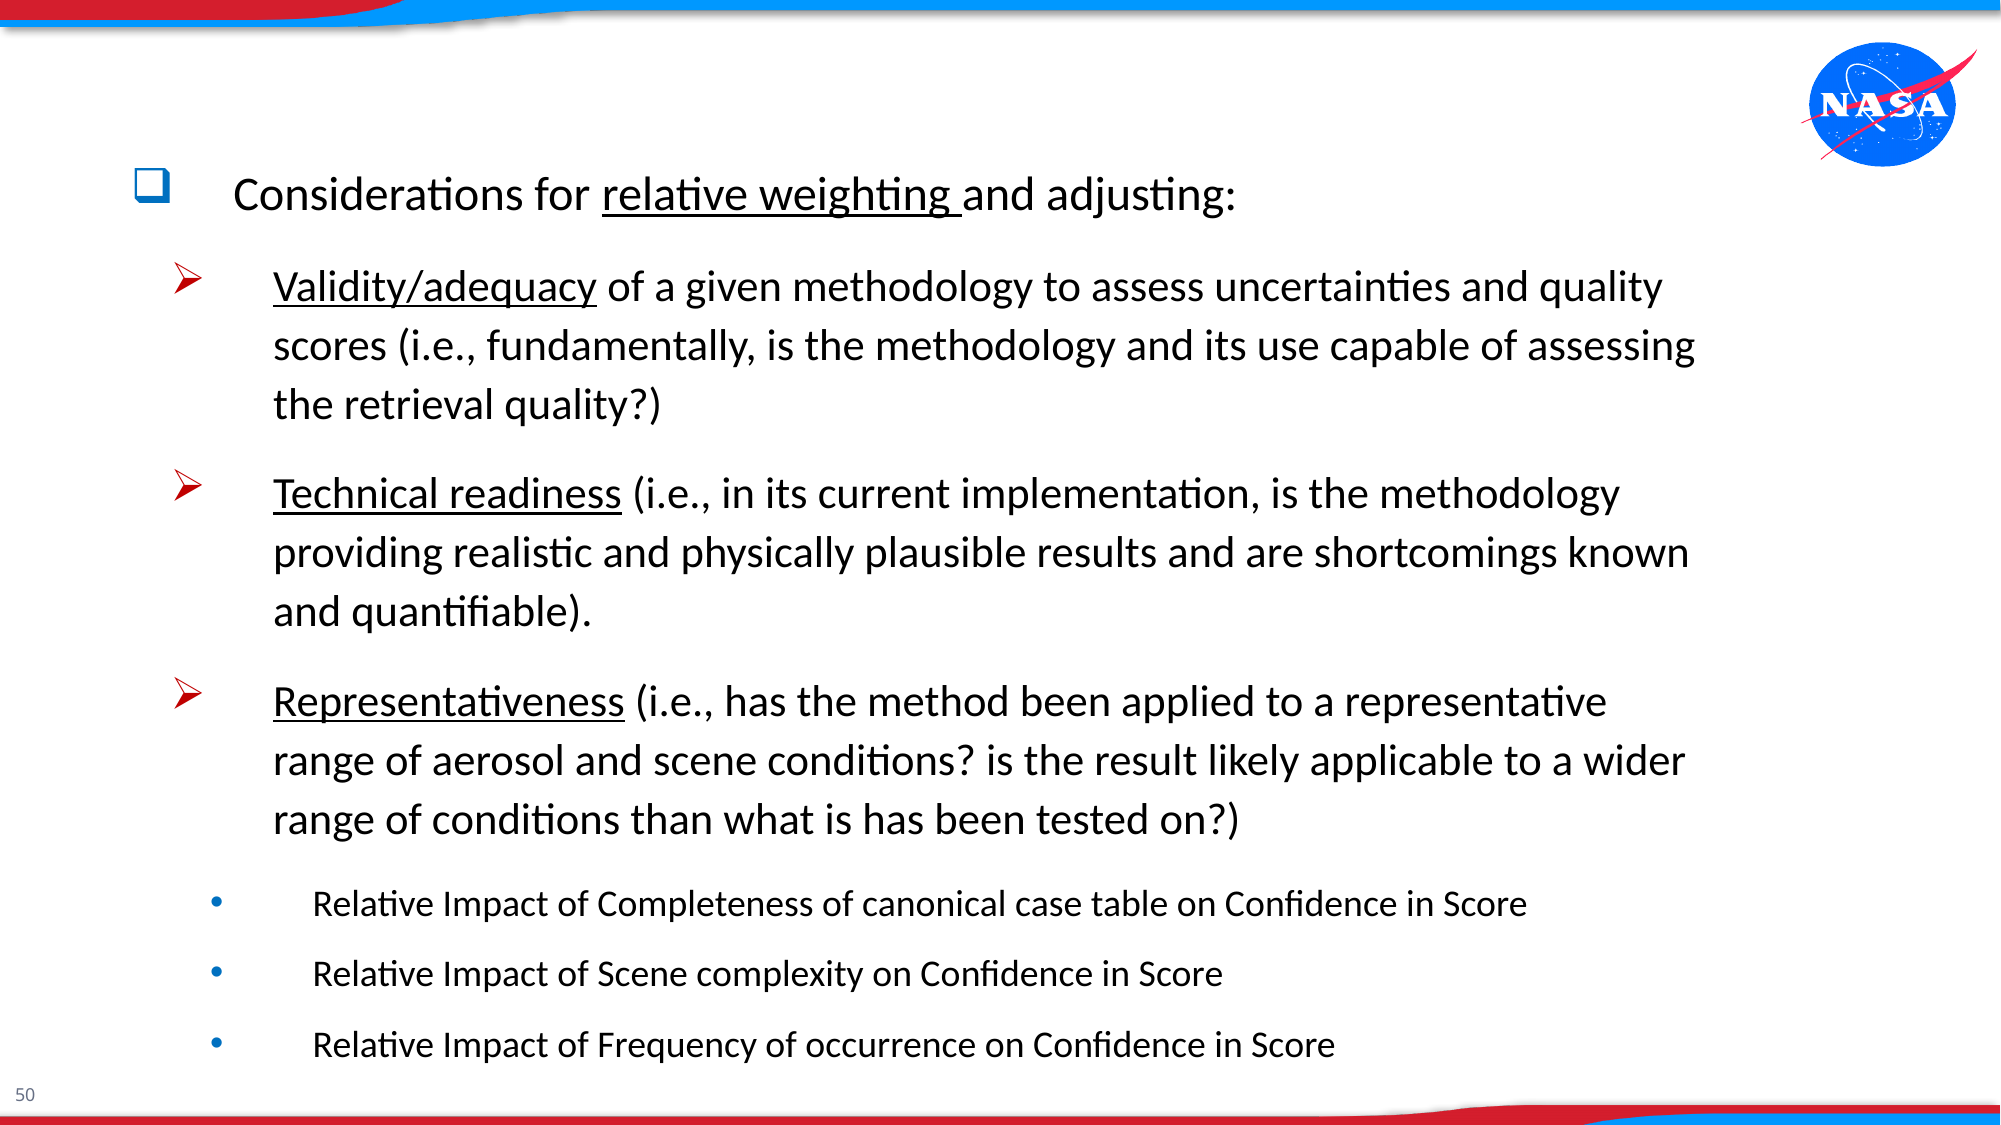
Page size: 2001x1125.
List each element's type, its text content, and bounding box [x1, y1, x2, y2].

list Considerations for relative weighting and adjusting: Validity/adequacy of a given methodology to assess uncertainties and quality scores (i.e., fundamentally, is the methodology and its use capable of assessing the retrieval quality?) Technical readiness (i.e., in its current implementation, is the methodology providing realistic and physically plausible results and are shortcomings known and quantifiable). Representativeness (i.e., has the method been applied to a representative range of aerosol and scene conditions? is the result likely applicable to a wider range of conditions than what is has been tested on?) Relative Impact of Completeness of canonical case table on Confidence in Score Relative Impact of Scene complexity on Confidence in Score Relative Impact of Frequency of occurrence on Confidence in Score [44, 149, 1733, 1077]
slide_number 50 [0, 1059, 90, 1117]
picture [1800, 42, 1978, 167]
